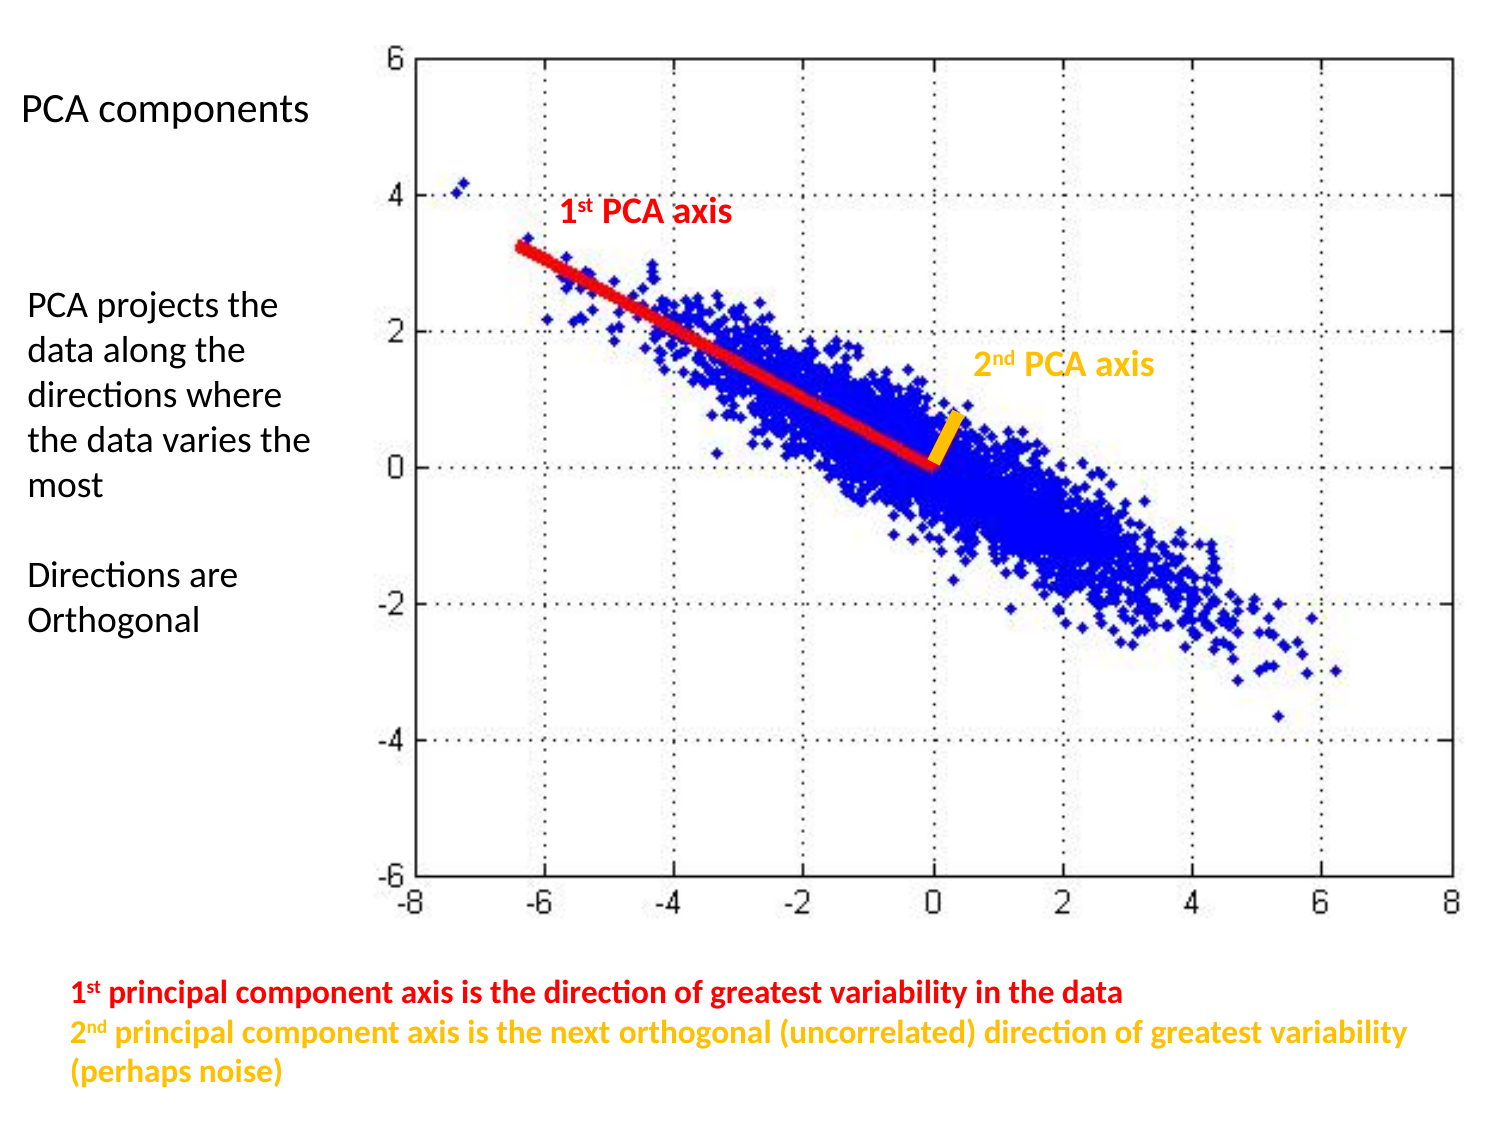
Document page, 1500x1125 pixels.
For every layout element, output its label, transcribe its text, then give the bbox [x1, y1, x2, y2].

picture [362, 45, 1480, 945]
text_box 1st principal component axis is the direction of greatest variability in the data 2nd principal component axis is the next orthogonal (uncorrelated) direction of greatest variability (perhaps noise) [55, 962, 1443, 1097]
title PCA components [2, 12, 328, 200]
text_box PCA projects the data along the directions where the data varies the most Directions are Orthogonal [12, 272, 350, 783]
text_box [933, 412, 959, 463]
